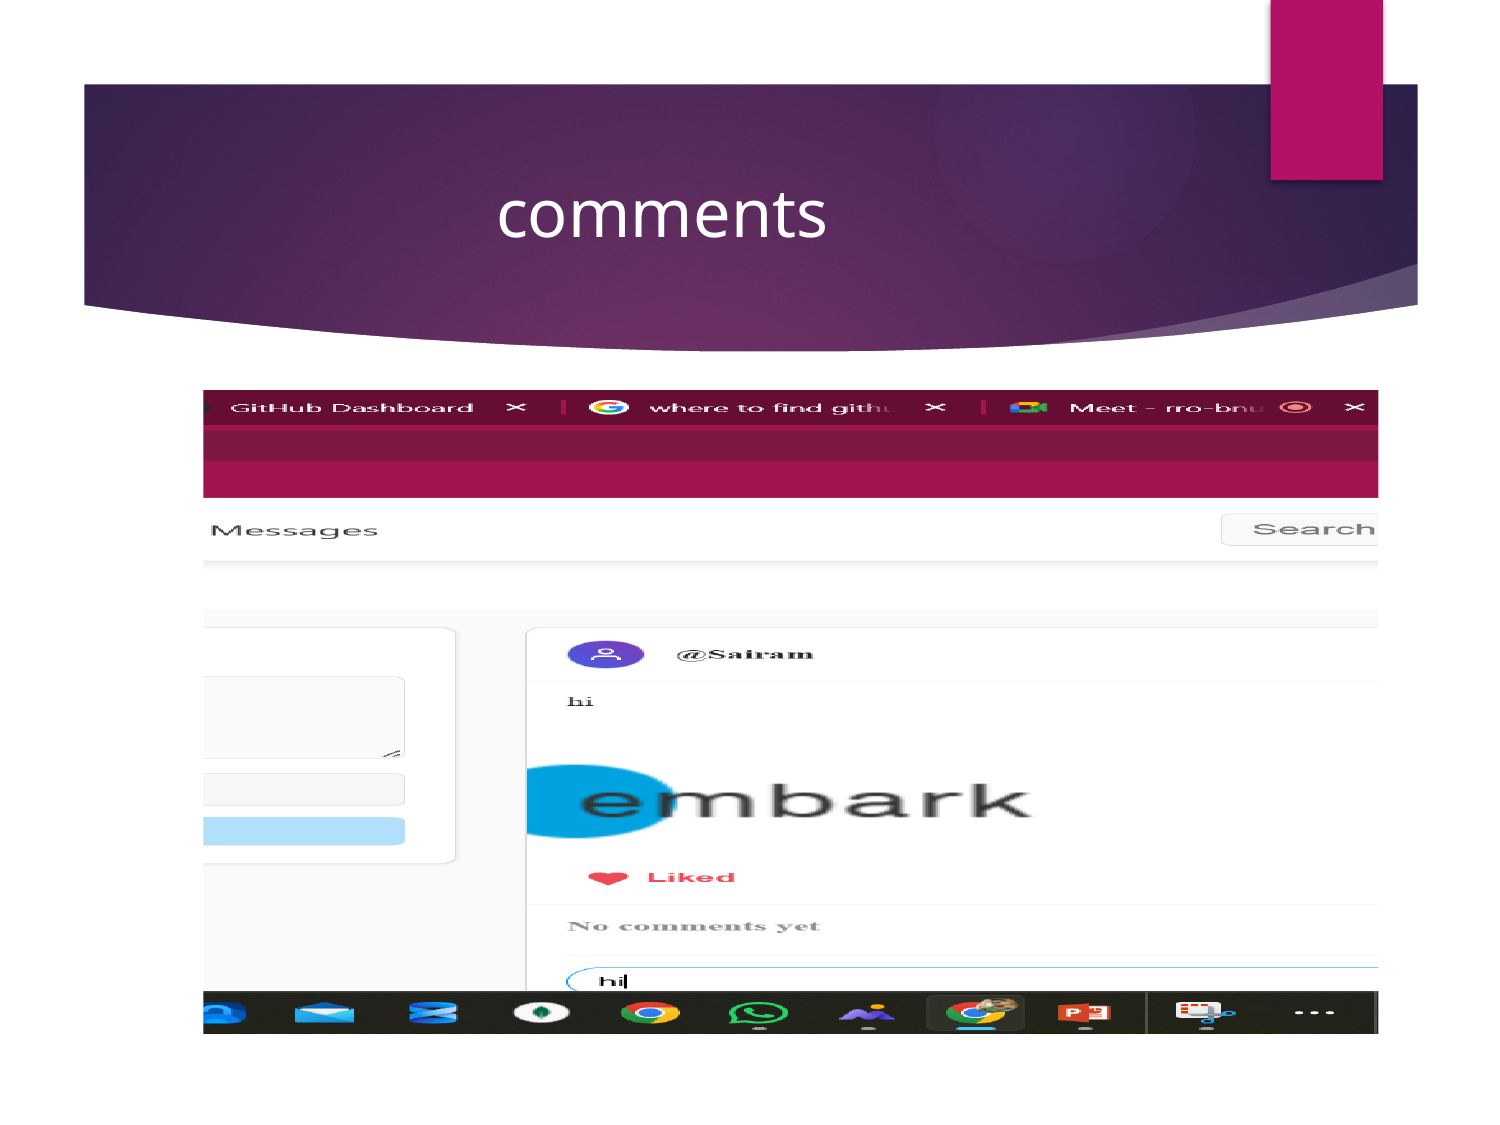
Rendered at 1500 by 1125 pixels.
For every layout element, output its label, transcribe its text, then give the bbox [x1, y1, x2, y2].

title comments [142, 152, 1183, 269]
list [203, 389, 1379, 1034]
